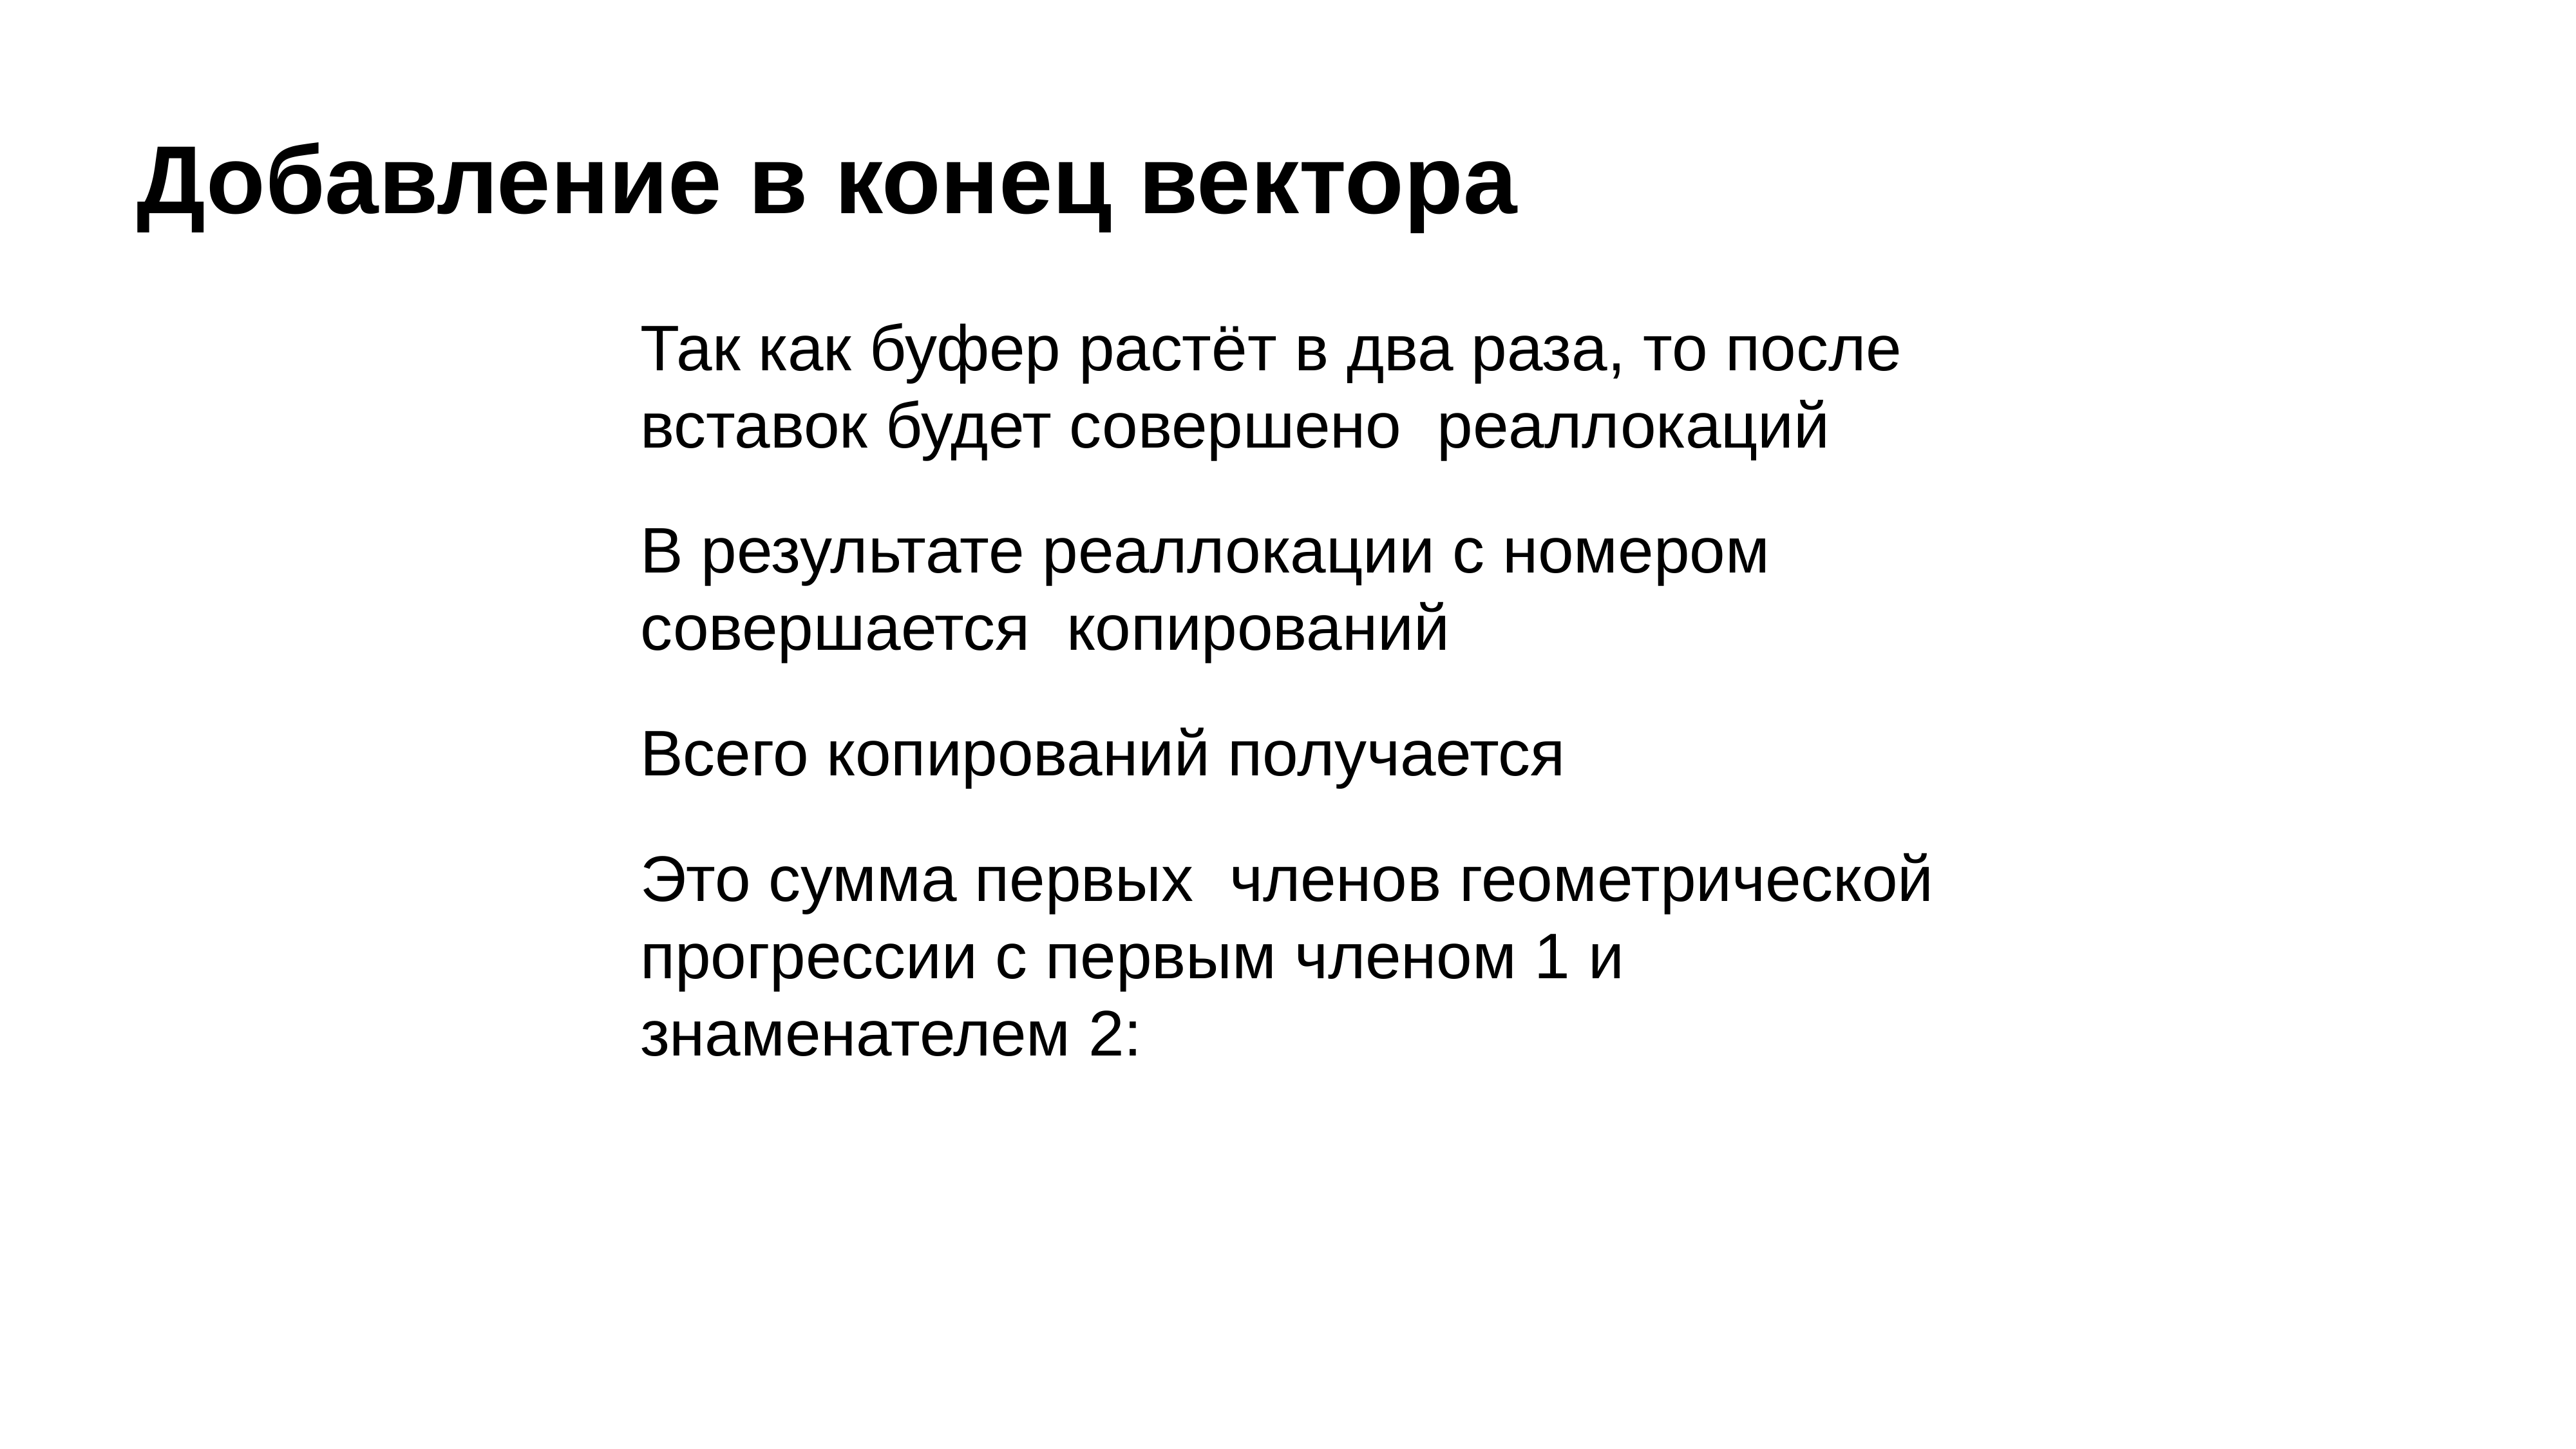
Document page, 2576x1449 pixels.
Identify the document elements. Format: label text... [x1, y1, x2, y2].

title Добавление в конец вектора [137, 95, 2430, 225]
